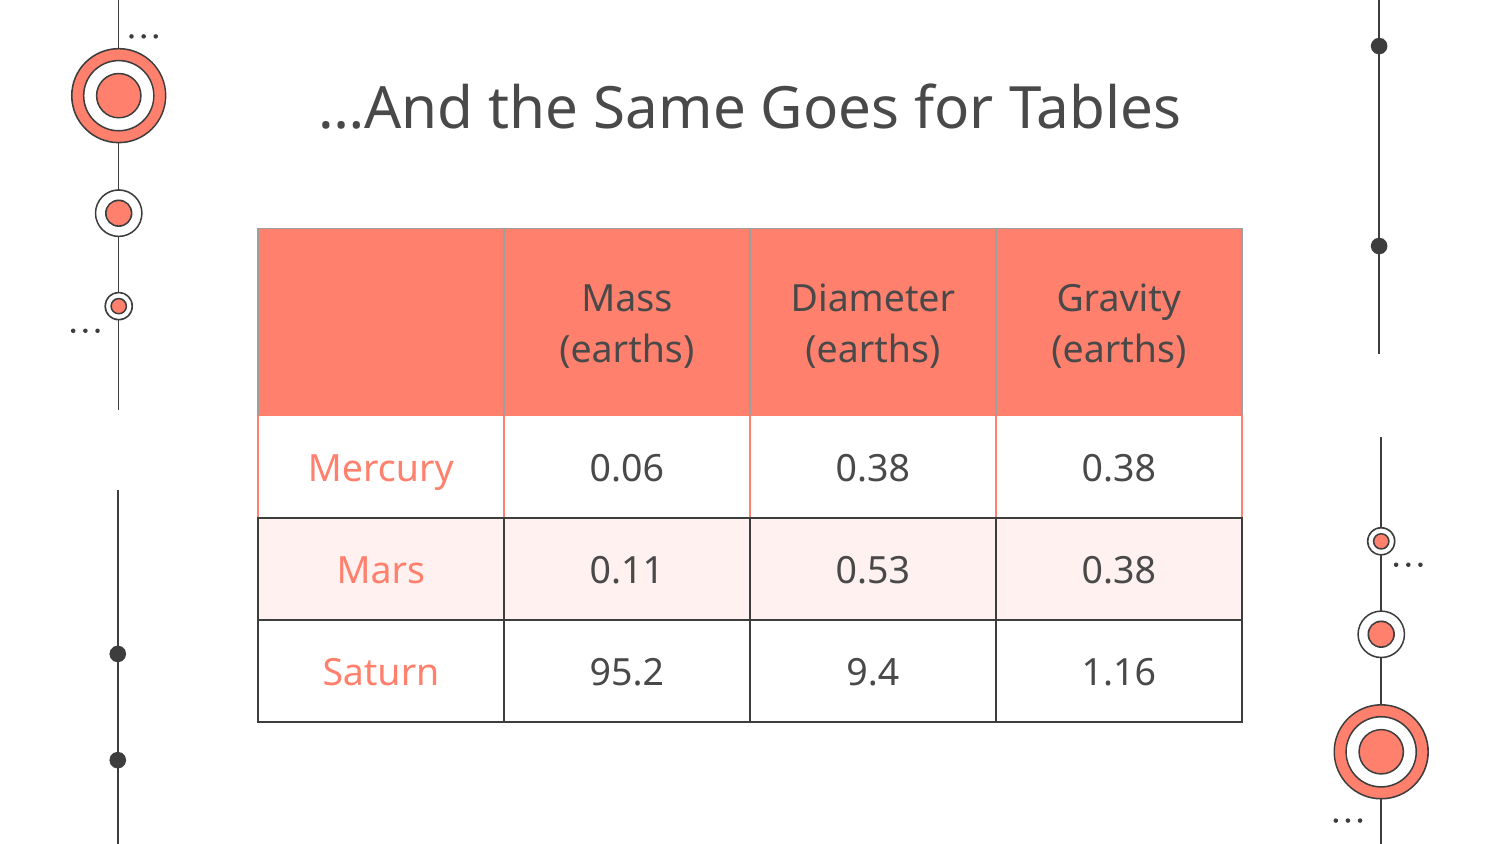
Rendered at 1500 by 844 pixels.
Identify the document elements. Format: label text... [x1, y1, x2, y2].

table_cell 0.53 [751, 519, 995, 619]
table_header Gravity (earths) [997, 229, 1241, 415]
table_cell 1.16 [997, 621, 1241, 721]
table_cell 0.38 [997, 416, 1241, 517]
table_cell 0.06 [505, 416, 749, 517]
table_cell 0.38 [997, 519, 1241, 619]
title …And the Same Goes for Tables [299, 55, 1201, 150]
table_cell 0.38 [751, 416, 995, 517]
table_header [259, 229, 503, 415]
table_cell Mars [259, 519, 503, 619]
table_cell 95.2 [505, 621, 749, 721]
table_cell Mercury [259, 416, 503, 517]
table_header Diameter (earths) [751, 229, 995, 415]
table_cell 0.11 [505, 519, 749, 619]
table_header Mass (earths) [505, 229, 749, 415]
table_cell 9.4 [751, 621, 995, 721]
table_cell Saturn [259, 621, 503, 721]
